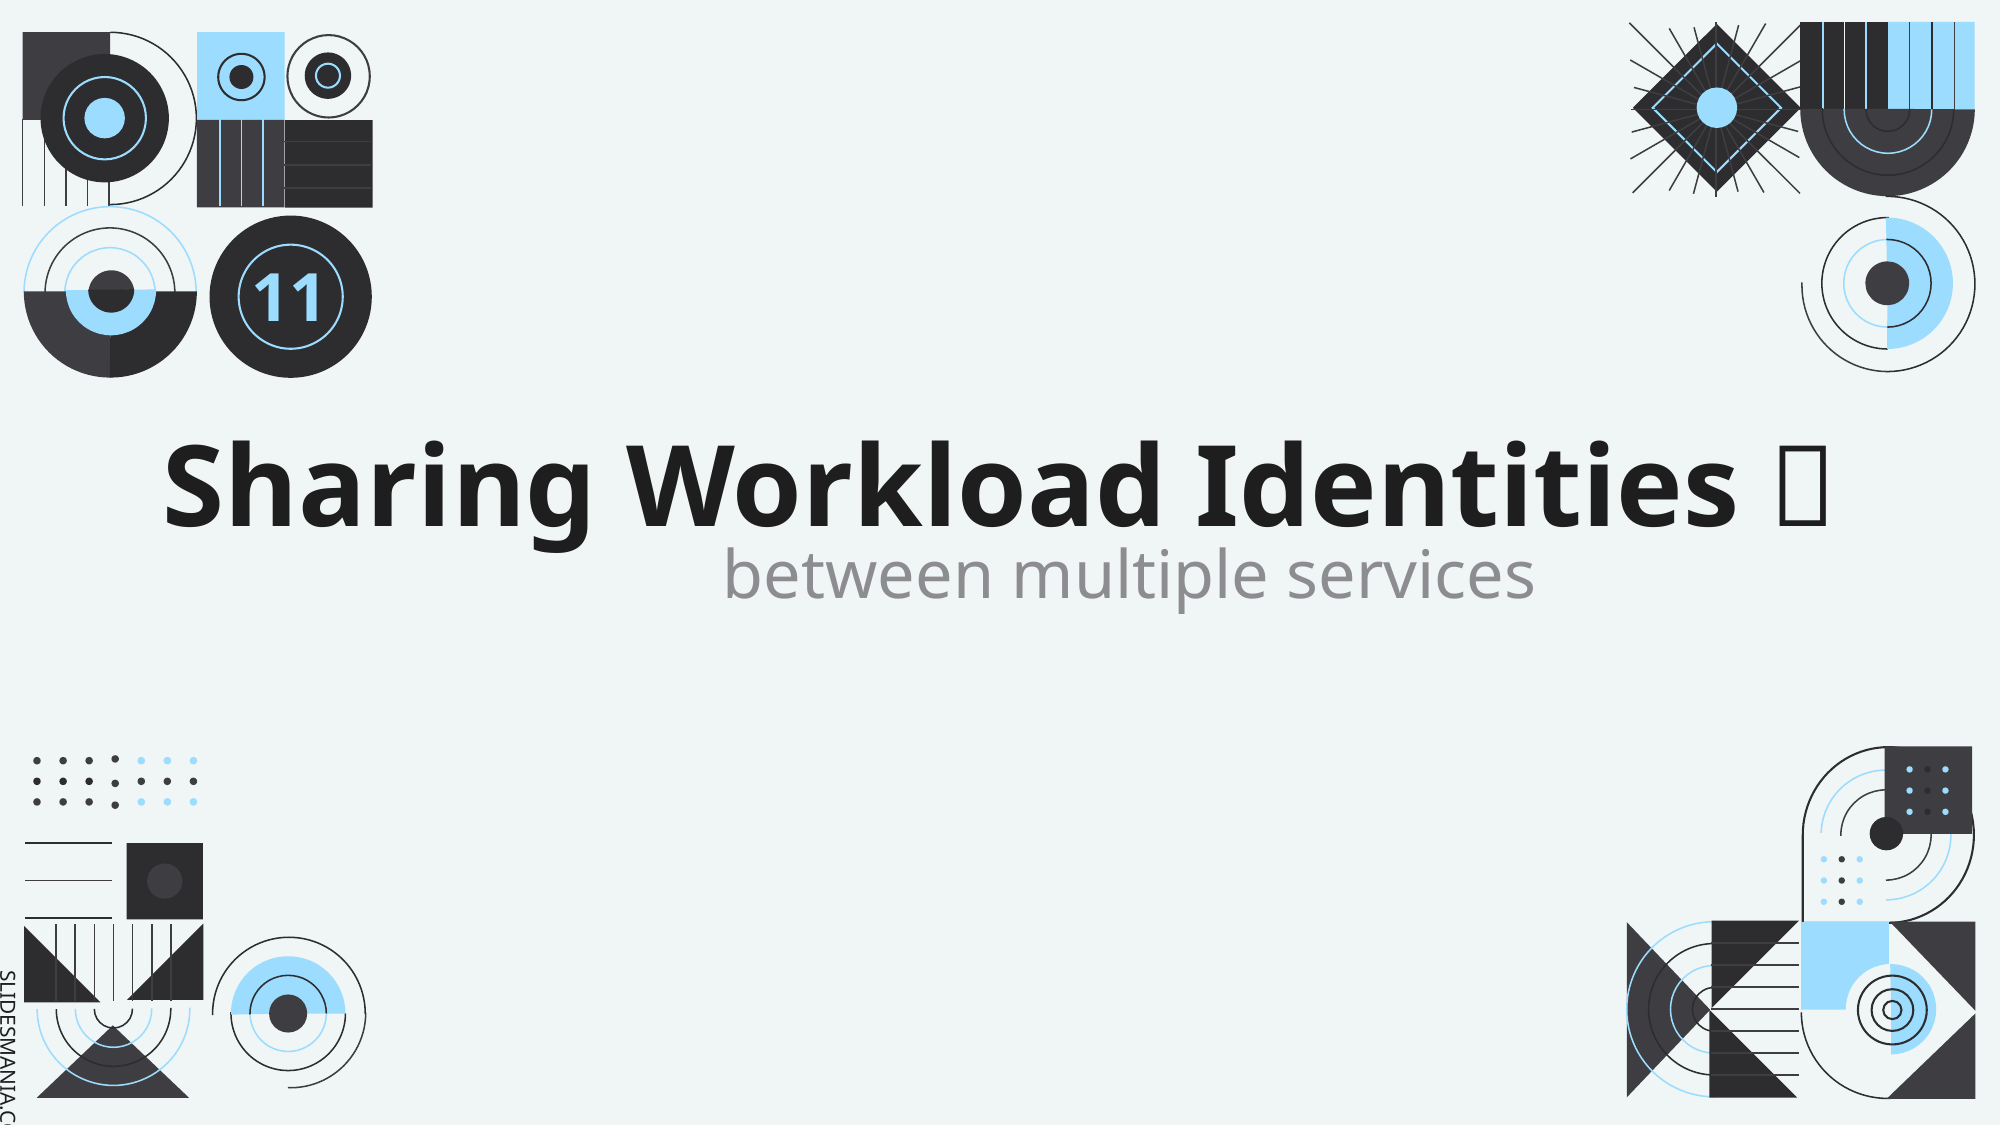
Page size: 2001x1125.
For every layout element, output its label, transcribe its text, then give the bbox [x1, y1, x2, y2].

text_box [206, 215, 373, 379]
text_box between multiple services [143, 524, 1553, 620]
text_box Sharing Workload Identities 👥 [53, 394, 1947, 605]
